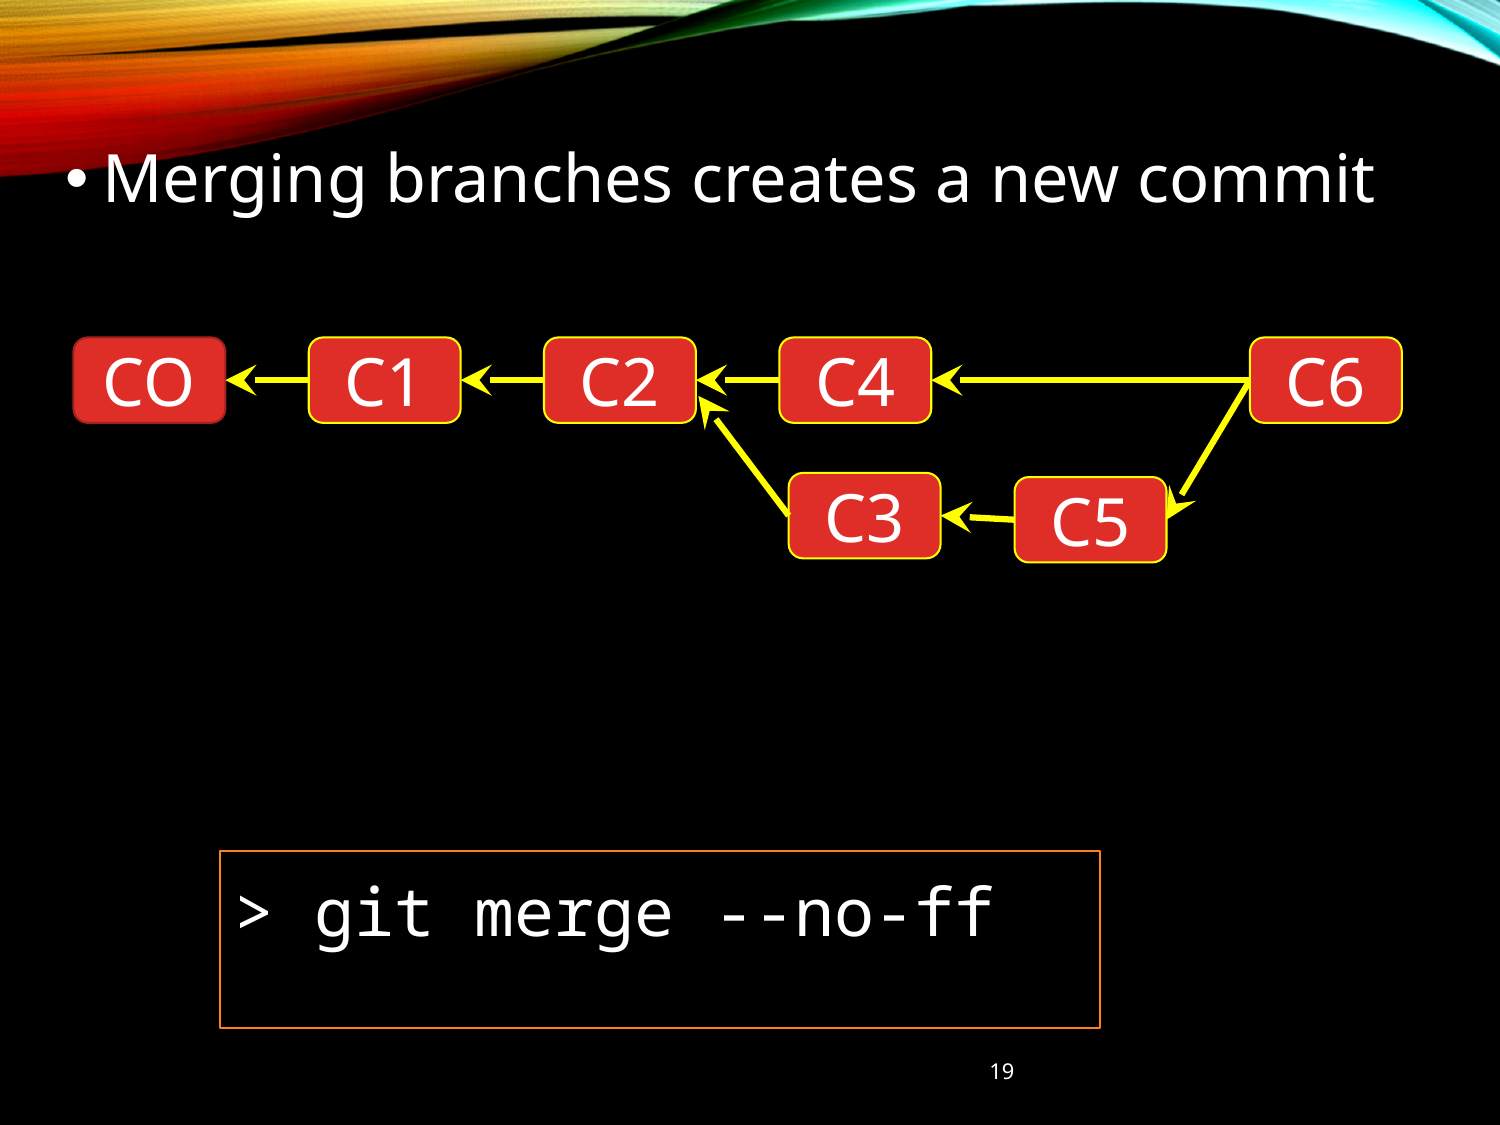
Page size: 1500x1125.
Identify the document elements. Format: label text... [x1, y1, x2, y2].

text_box CO [72, 336, 225, 424]
text_box [219, 958, 1100, 1029]
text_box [698, 395, 941, 559]
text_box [1166, 424, 1251, 520]
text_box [225, 337, 460, 424]
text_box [460, 337, 695, 424]
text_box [695, 337, 931, 424]
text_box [940, 476, 1167, 563]
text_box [931, 337, 1403, 424]
picture [0, 0, 1500, 178]
list Merging branches creates a new commit [50, 137, 1469, 209]
text_box [219, 851, 1100, 862]
footer 18 [97, 1042, 1030, 1103]
text_box > git merge --no-ff [219, 862, 1198, 958]
